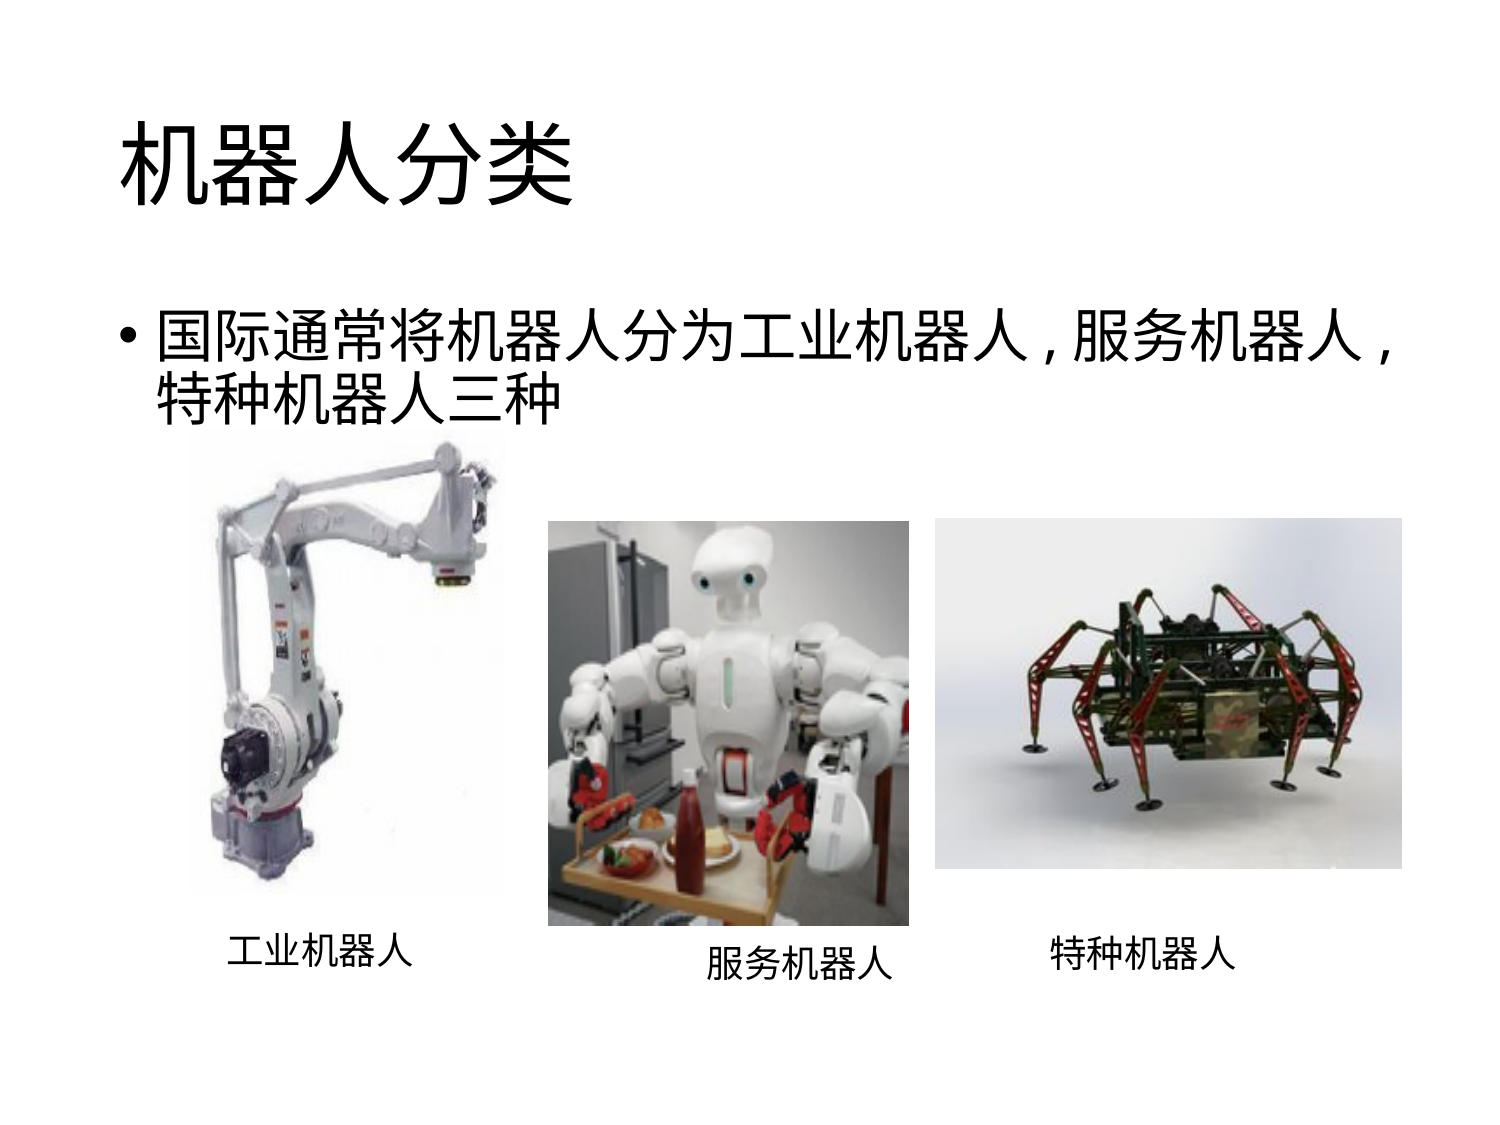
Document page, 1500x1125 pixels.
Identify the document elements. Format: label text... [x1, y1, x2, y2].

picture [935, 518, 1402, 869]
text_box 特种机器人 [1034, 922, 1350, 983]
text_box 服务机器人 [692, 933, 977, 993]
picture [187, 429, 506, 894]
text_box 工业机器人 [211, 919, 502, 980]
picture [548, 521, 909, 926]
list 国际通常将机器人分为工业机器人,服务机器人,特种机器人三种 [103, 299, 1397, 1014]
title 机器人分类 [103, 59, 1397, 278]
